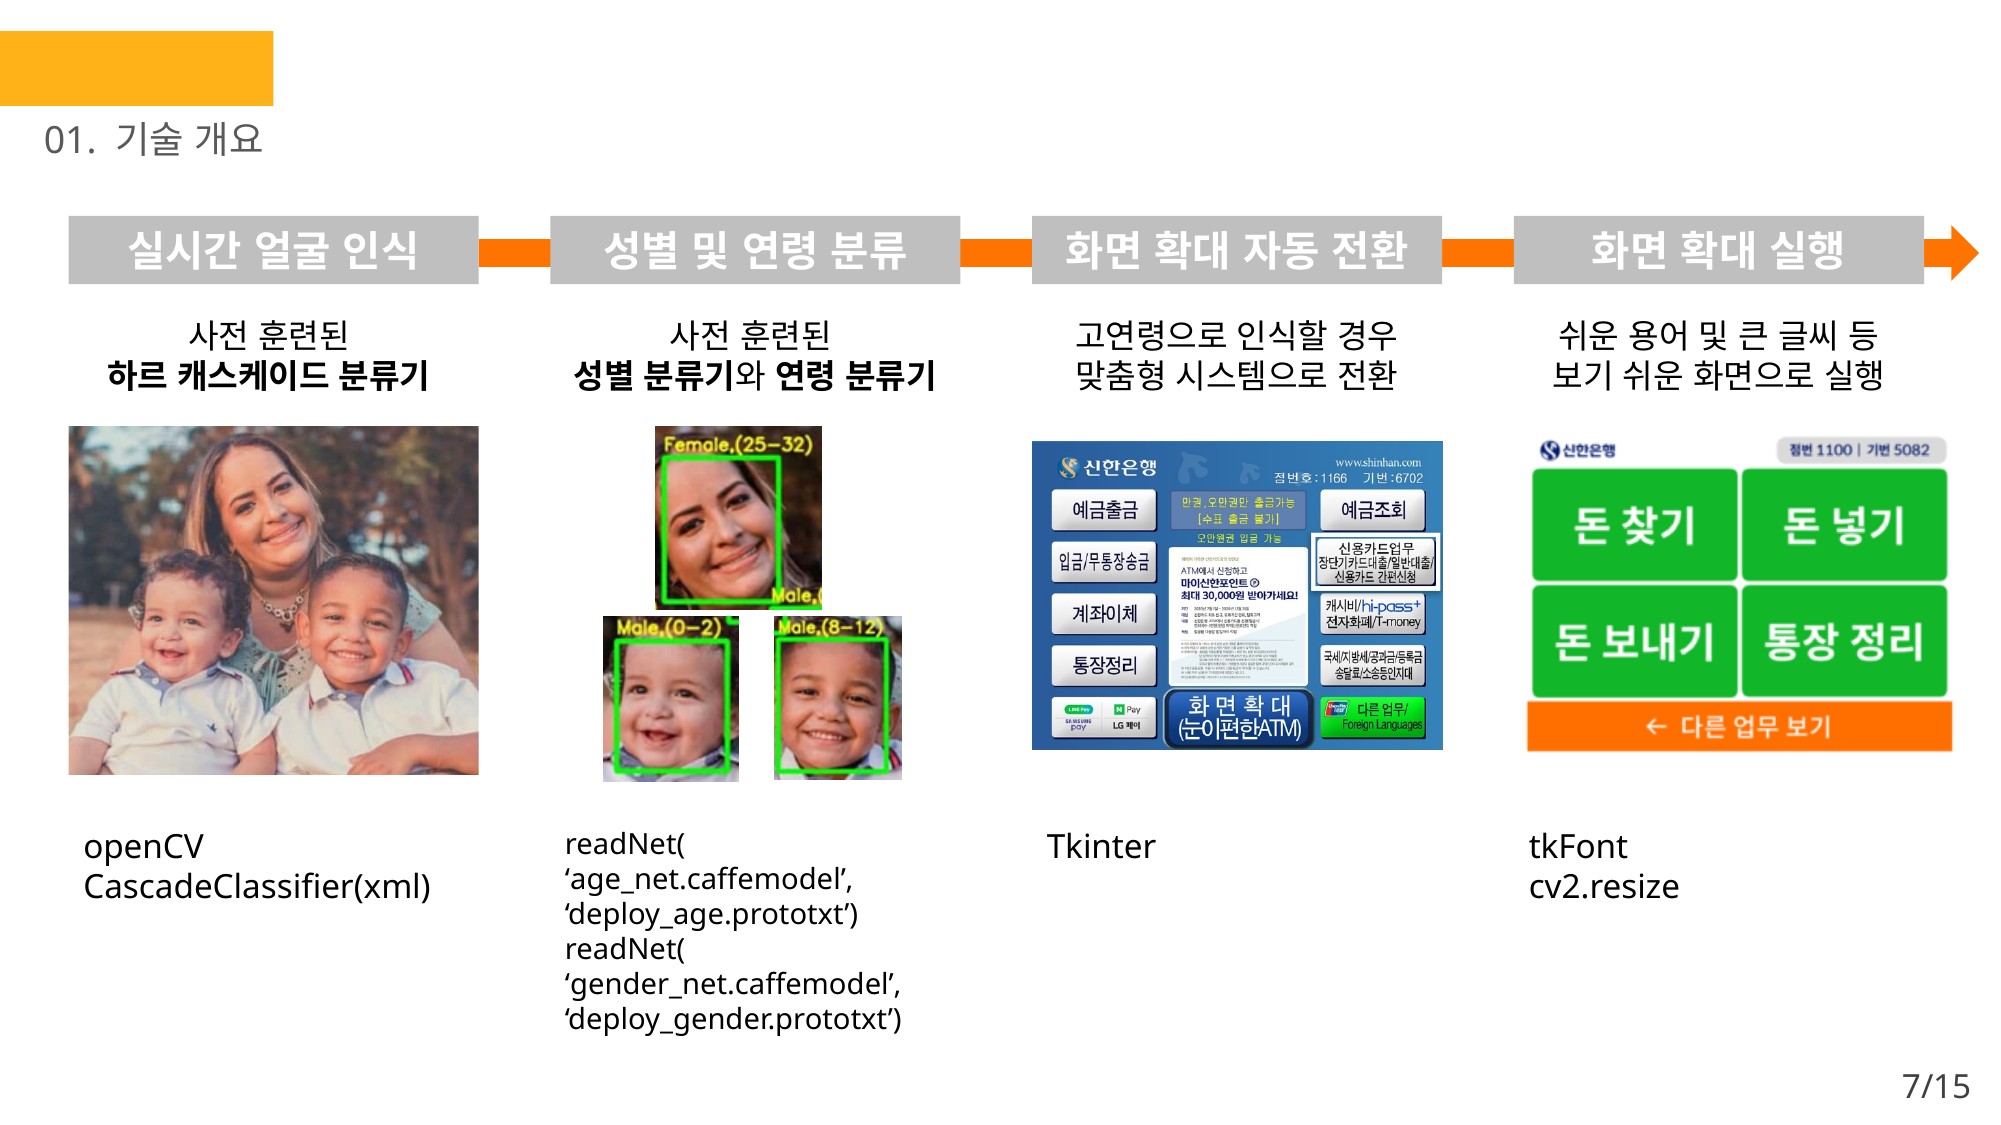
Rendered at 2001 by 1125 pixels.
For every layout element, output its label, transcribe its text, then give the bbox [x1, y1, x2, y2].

text_box [1925, 222, 1981, 284]
text_box 사전 훈련된 성별 분류기와 연령 분류기 [550, 307, 961, 403]
picture [1032, 441, 1443, 750]
text_box II. 개발 [0, 30, 274, 107]
text_box 화면 확대 실행 [1513, 215, 1925, 285]
text_box 01. 기술 개요 [28, 108, 279, 168]
text_box 화면 확대 자동 전환 [1031, 215, 1443, 285]
text_box openCV CascadeClassifier(xml) [68, 818, 479, 913]
picture [68, 426, 479, 775]
text_box 사전 훈련된 하르 캐스케이드 분류기 [68, 307, 479, 403]
text_box [961, 238, 1031, 268]
text_box [1443, 238, 1513, 268]
text_box 고연령으로 인식할 경우 맞춤형 시스템으로 전환 [1016, 307, 1459, 403]
picture [602, 616, 739, 782]
text_box tkFont cv2.resize [1513, 818, 1925, 913]
picture [774, 616, 902, 780]
text_box 성별 및 연령 분류 [549, 215, 961, 285]
text_box readNet( ‘age_net.caffemodel’, ‘deploy_age.prototxt’) readNet( ‘gender_net.caffemodel’, ‘deploy_gender.prototxt’) [550, 818, 961, 1043]
text_box 실시간 얼굴 인식 [68, 215, 480, 285]
text_box Tkinter [1032, 818, 1443, 873]
picture [1513, 426, 1967, 765]
text_box [480, 238, 549, 268]
text_box 쉬운 용어 및 큰 글씨 등 보기 쉬운 화면으로 실행 [1513, 307, 1925, 403]
picture [655, 426, 822, 610]
